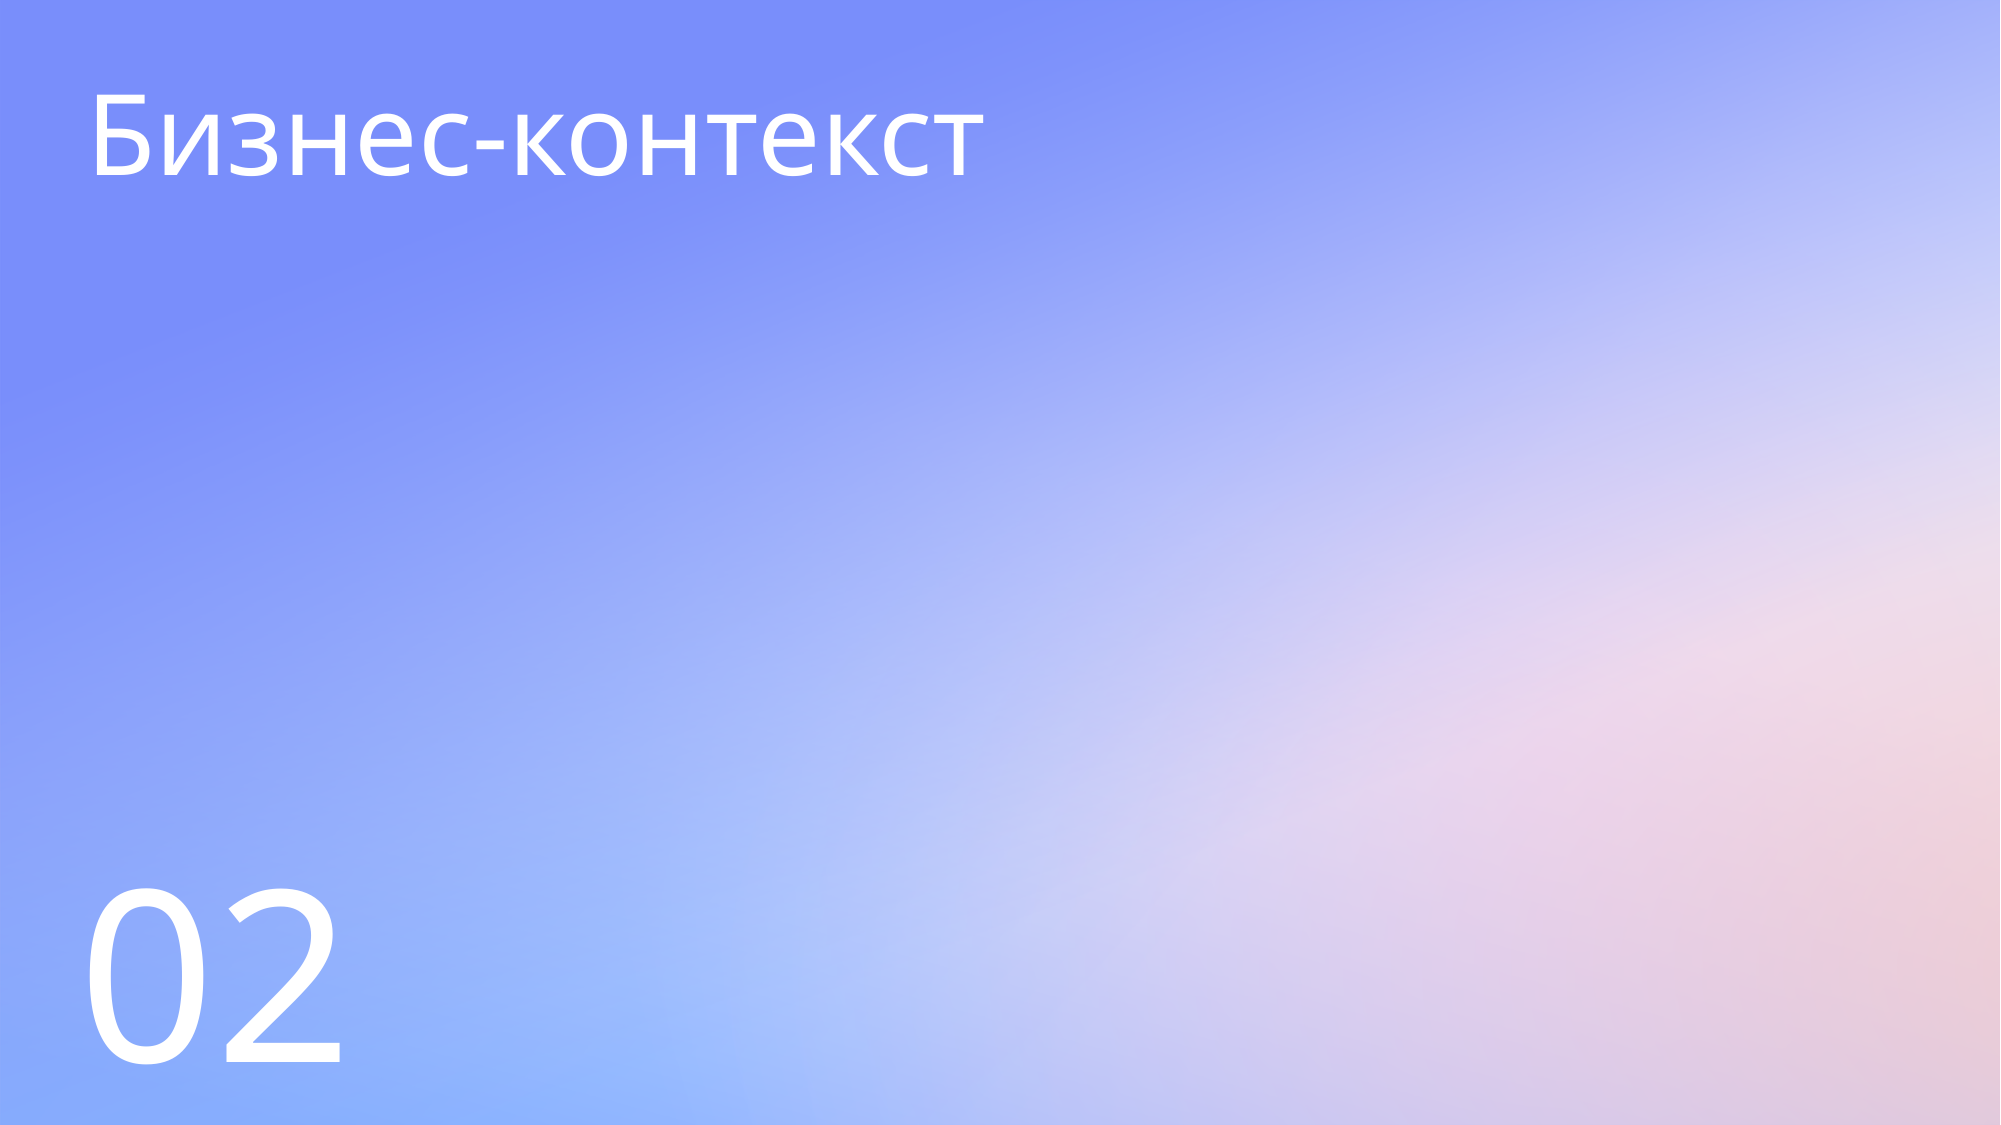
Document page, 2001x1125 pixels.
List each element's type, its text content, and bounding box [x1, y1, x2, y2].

picture [0, 0, 2000, 1125]
title Бизнес-контекст [86, 78, 1903, 237]
list 02 [79, 855, 535, 1044]
